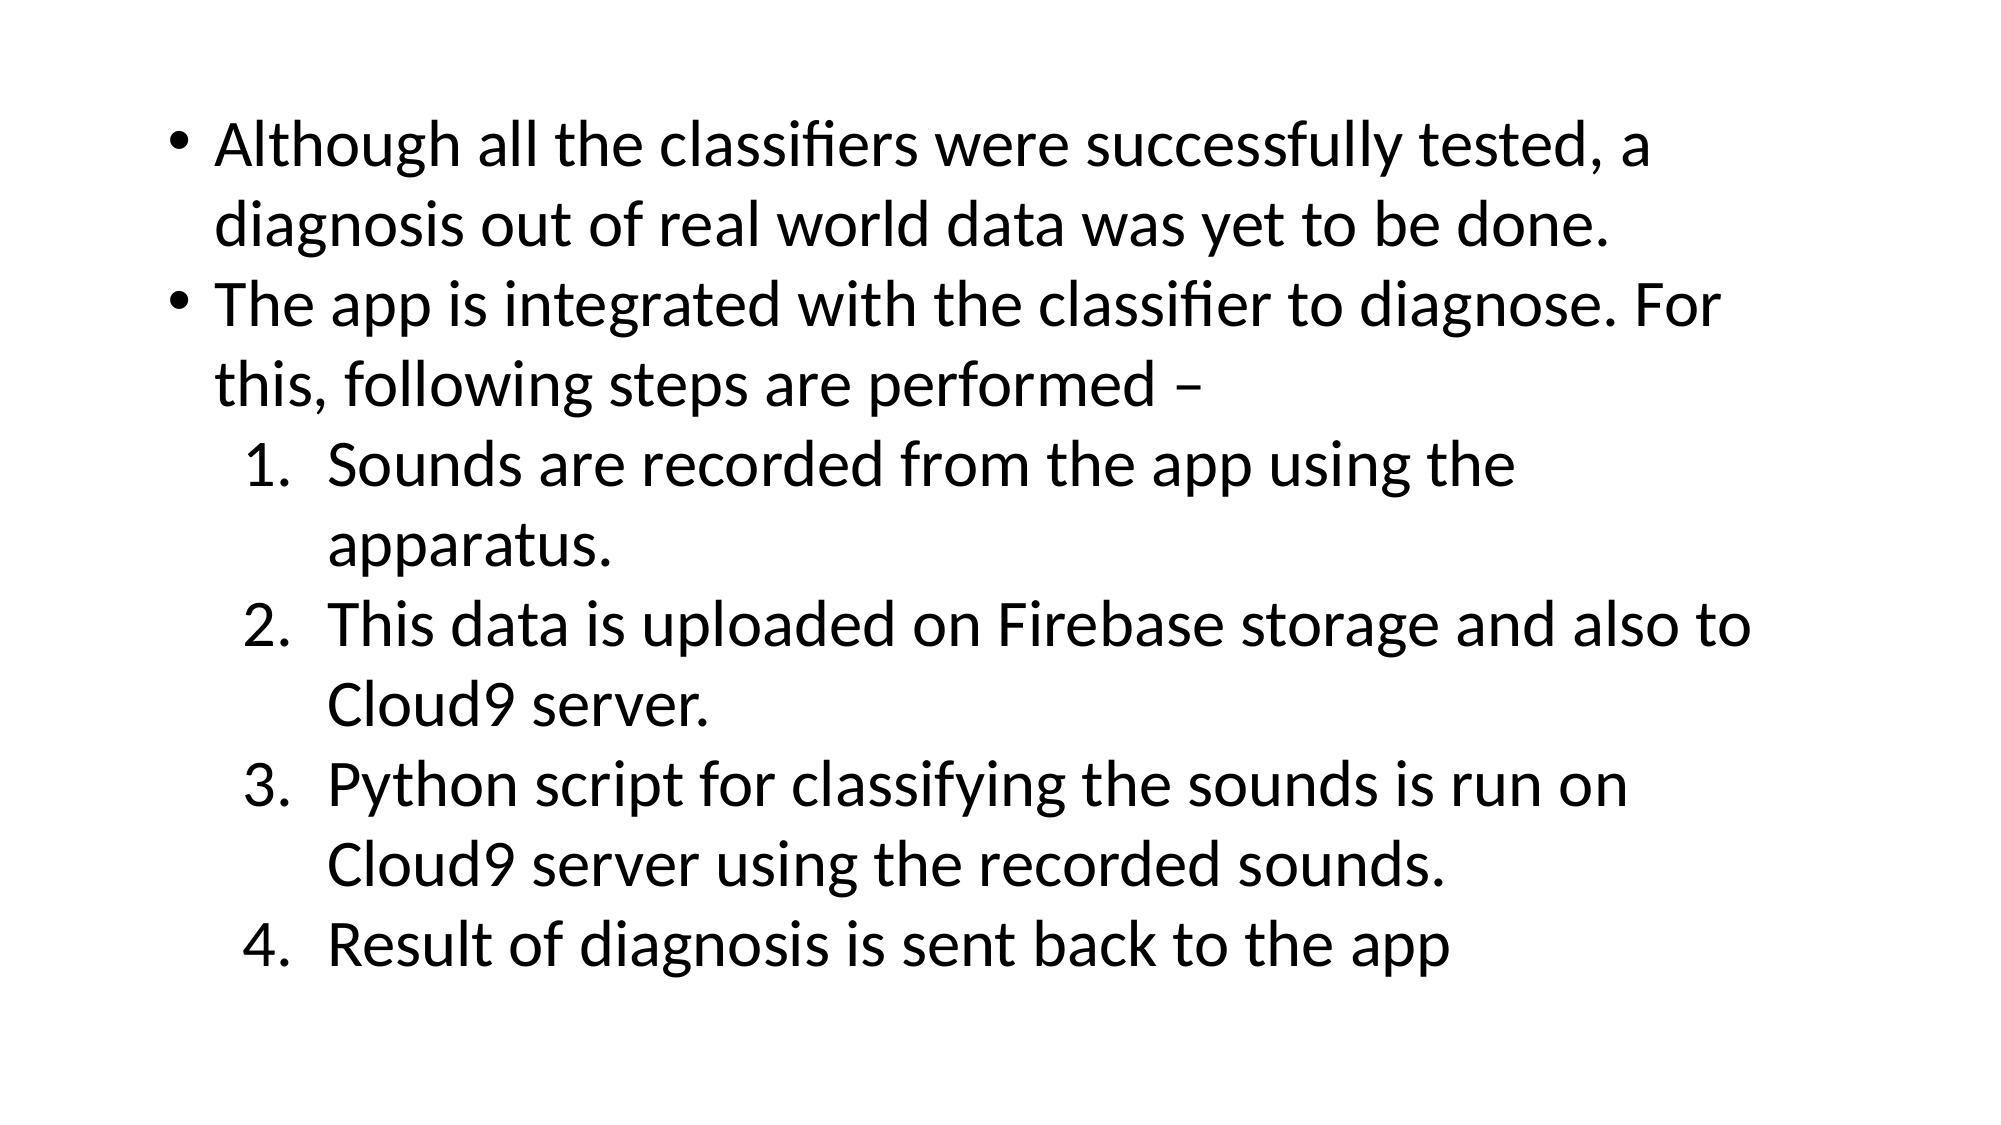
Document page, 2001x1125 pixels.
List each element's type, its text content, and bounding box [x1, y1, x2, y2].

text_box Although all the classifiers were successfully tested, a diagnosis out of real world data was yet to be done. The app is integrated with the classifier to diagnose. For this, following steps are performed – Sounds are recorded from the app using the apparatus. This data is uploaded on Firebase storage and also to Cloud9 server. Python script for classifying the sounds is run on Cloud9 server using the recorded sounds. Result of diagnosis is sent back to the app [153, 92, 1831, 987]
